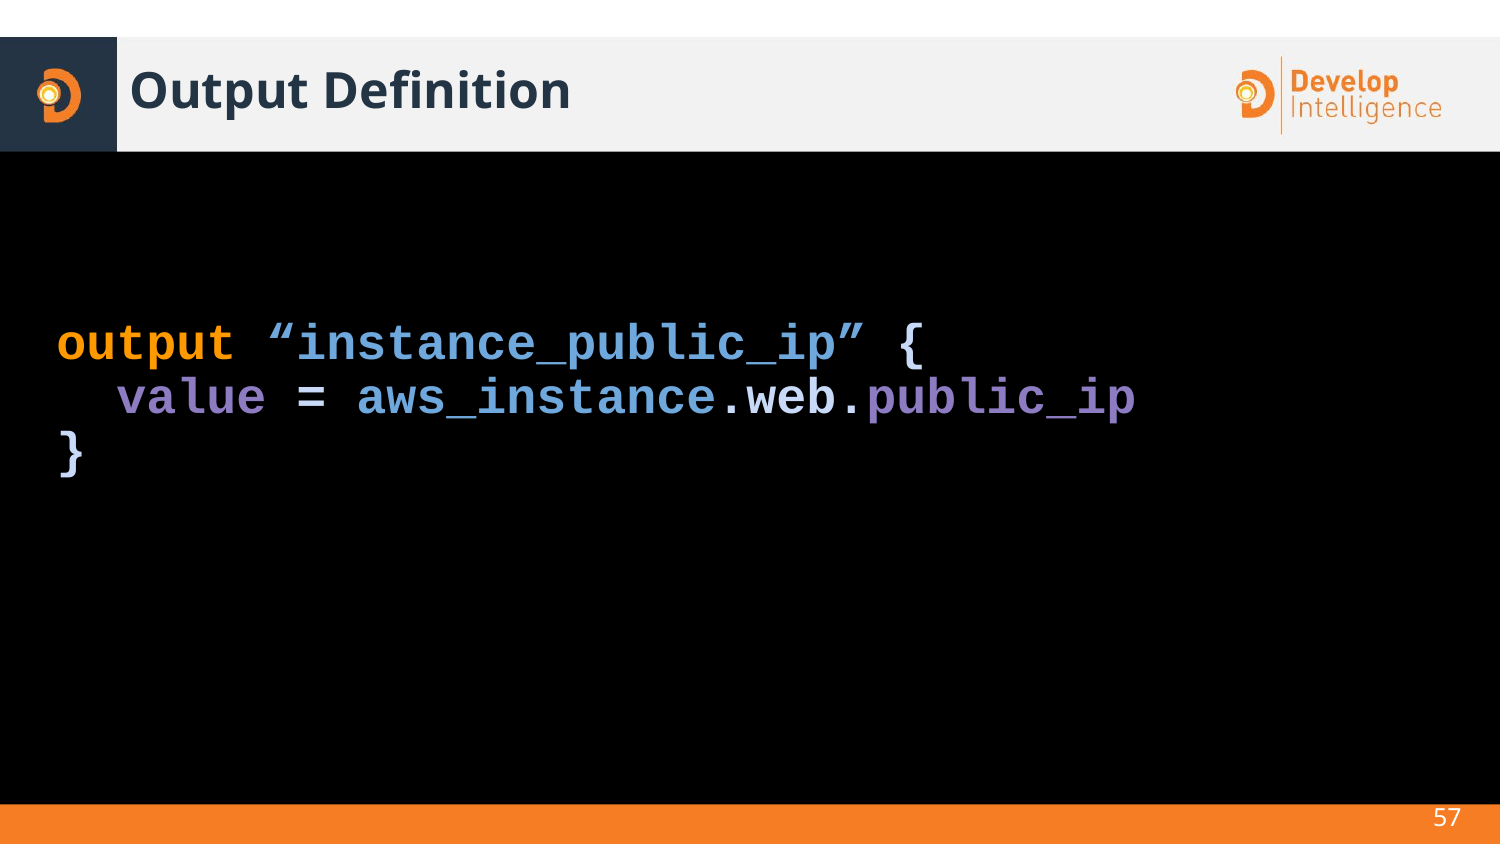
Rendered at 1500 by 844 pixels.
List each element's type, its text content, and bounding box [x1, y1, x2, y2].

picture [0, 805, 1500, 844]
picture [0, 0, 1500, 151]
list output “instance_public_ip” { value = aws_instance.web.public_ip } [0, 151, 1500, 805]
title Output Definition [118, 36, 1500, 148]
slide_number 57 [1396, 805, 1499, 838]
